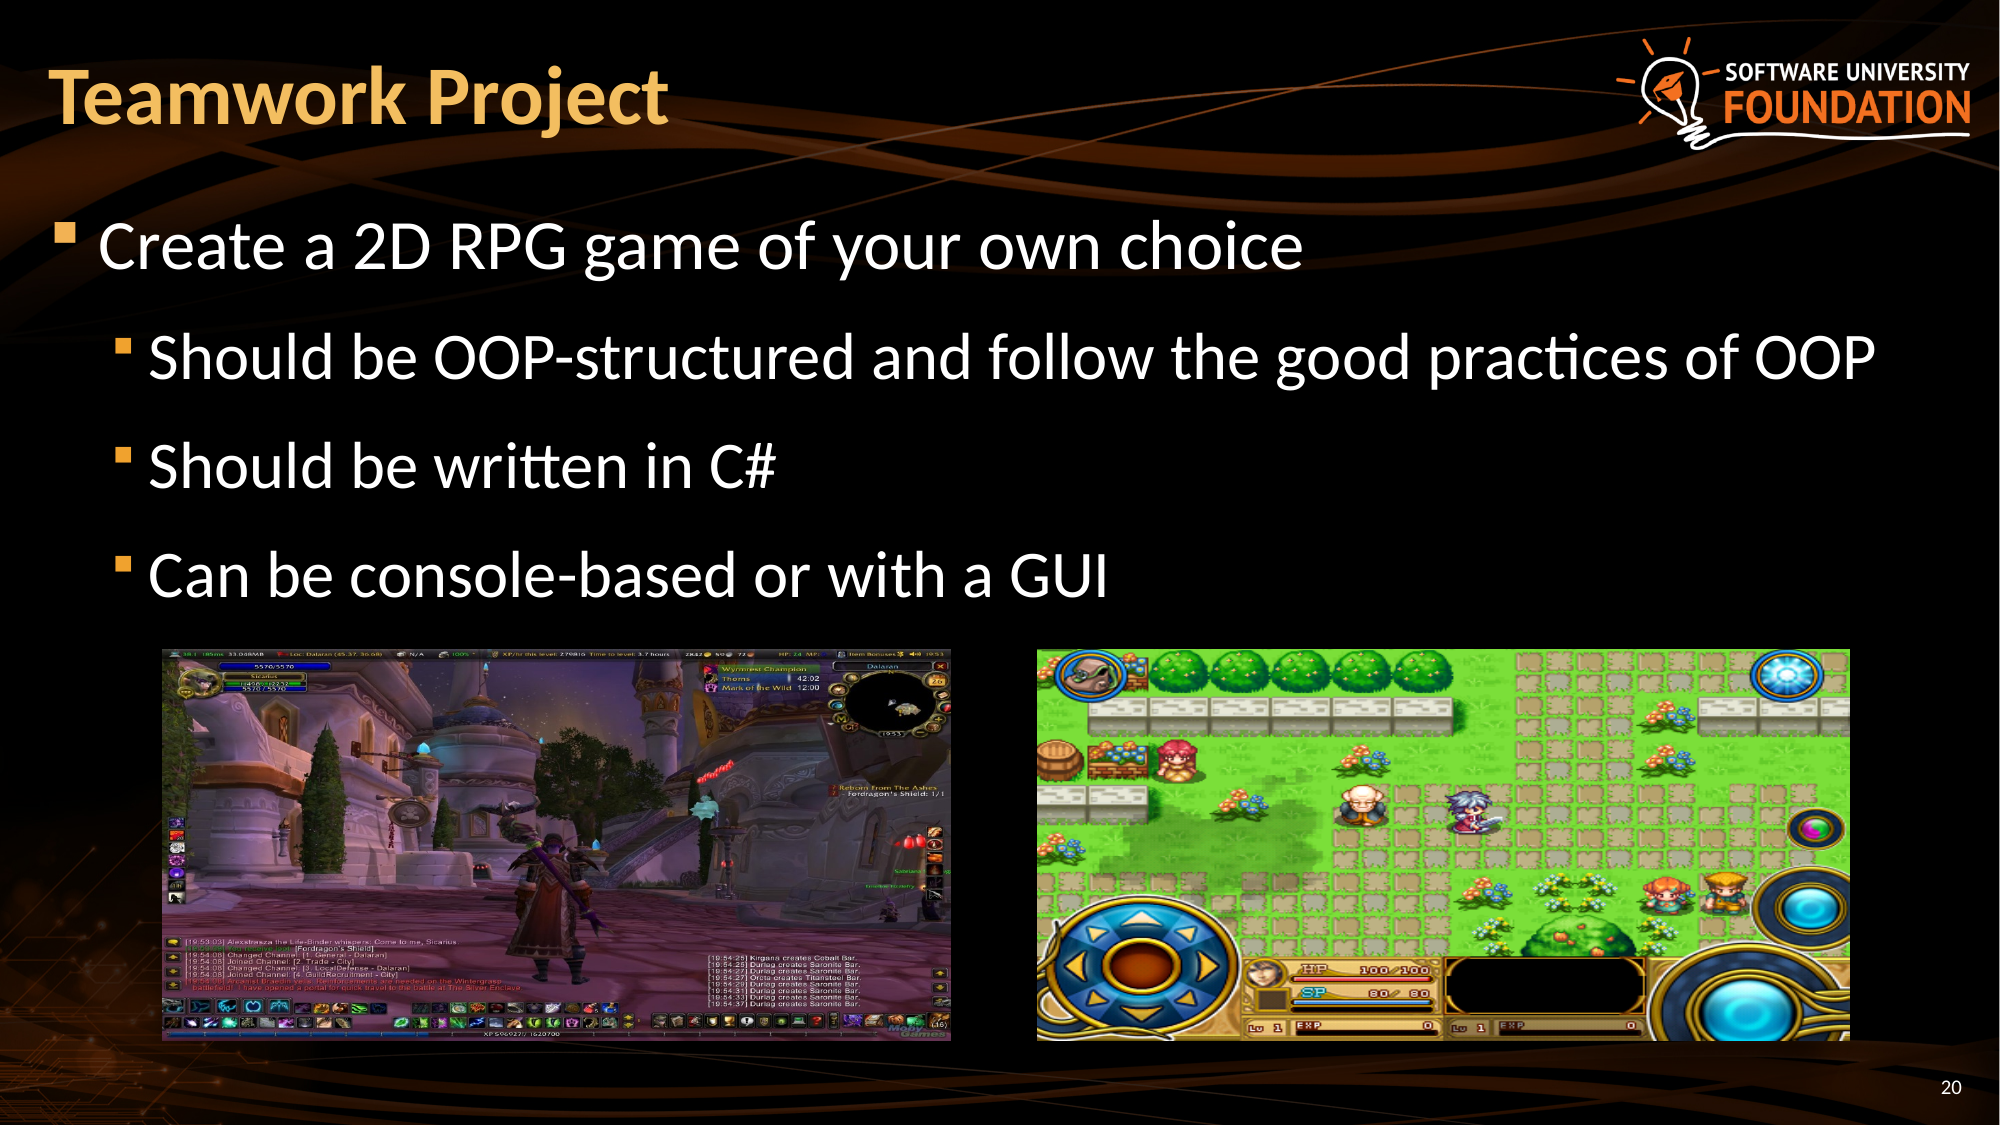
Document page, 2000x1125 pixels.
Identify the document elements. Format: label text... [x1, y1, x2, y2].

list Create a 2D RPG game of your own choice Should be OOP-structured and follow the good practices of OOP Should be written in C# Can be console-based or with a GUI [31, 188, 1968, 1103]
picture [0, 0, 2000, 1125]
title Teamwork Project [30, 6, 1602, 189]
